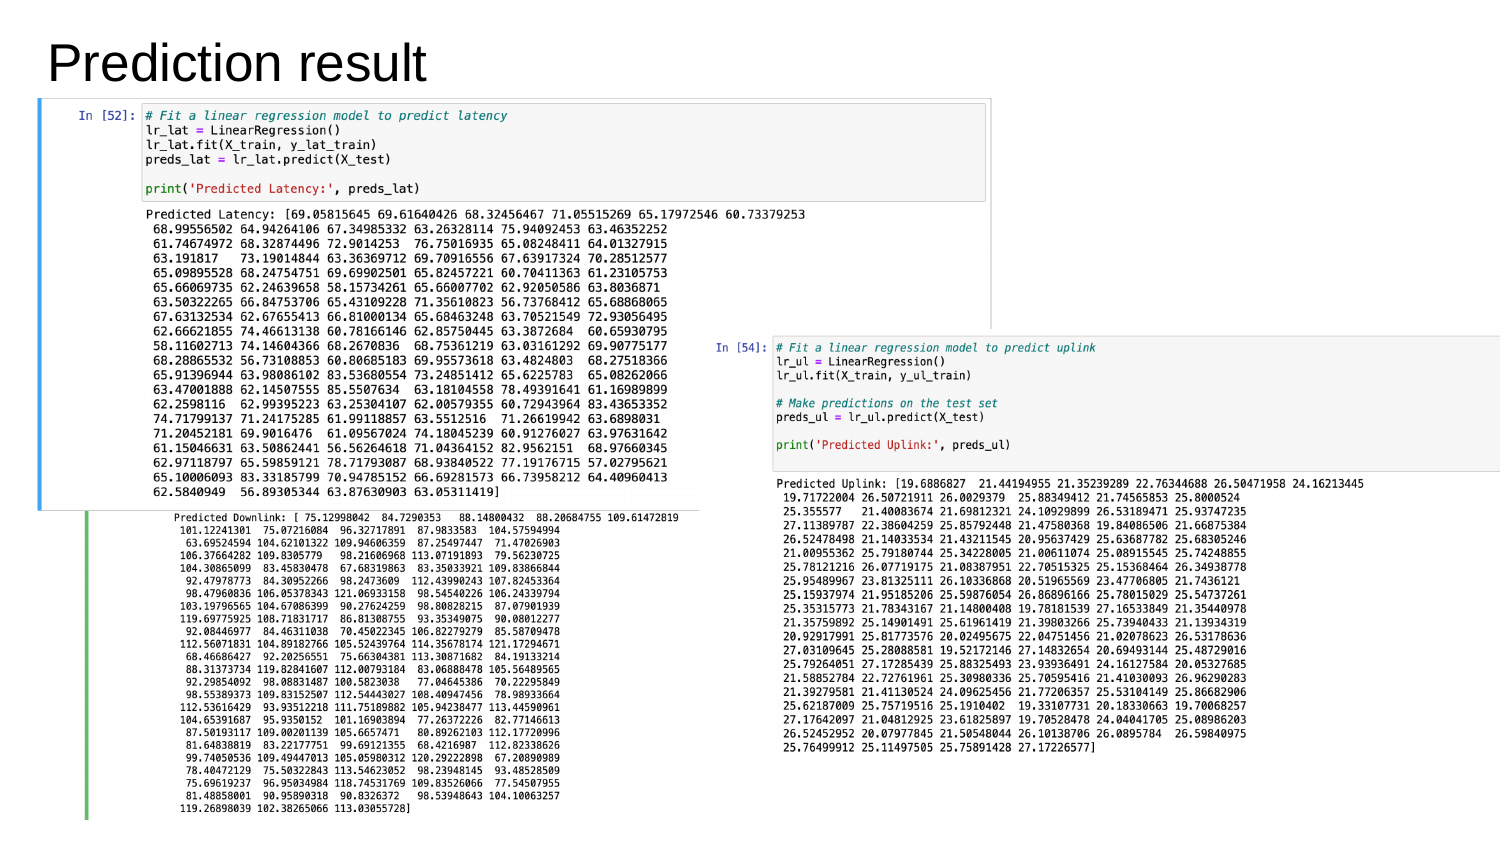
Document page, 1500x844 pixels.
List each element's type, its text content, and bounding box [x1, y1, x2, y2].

title Prediction result [32, 13, 1431, 108]
picture [32, 98, 1500, 820]
